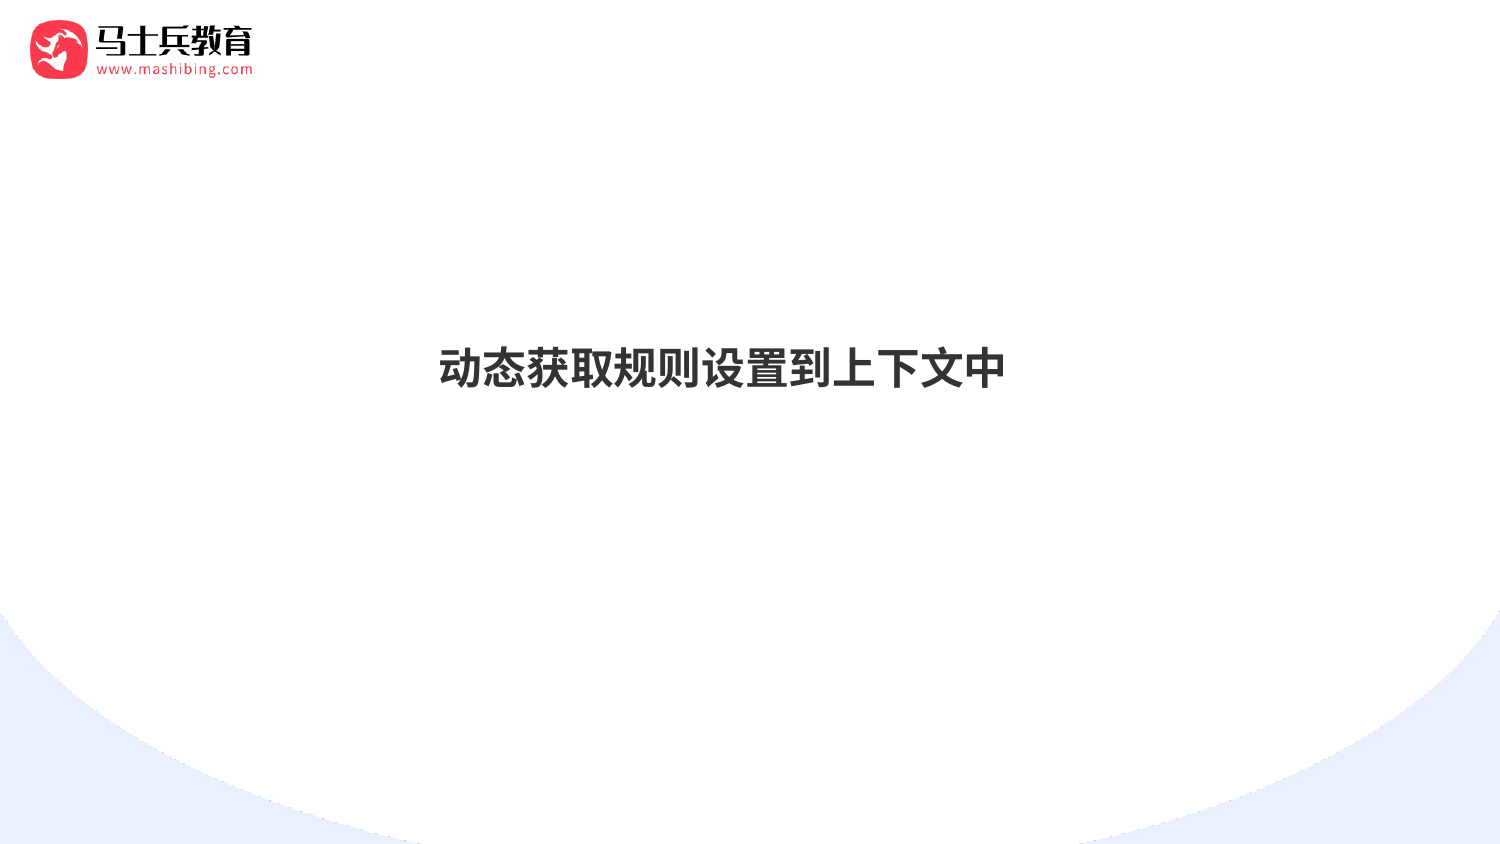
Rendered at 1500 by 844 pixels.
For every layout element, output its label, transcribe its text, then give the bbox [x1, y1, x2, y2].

picture [0, 610, 1500, 844]
picture [30, 20, 252, 79]
text_box 动态获取规则设置到上下文中 [424, 320, 1148, 414]
